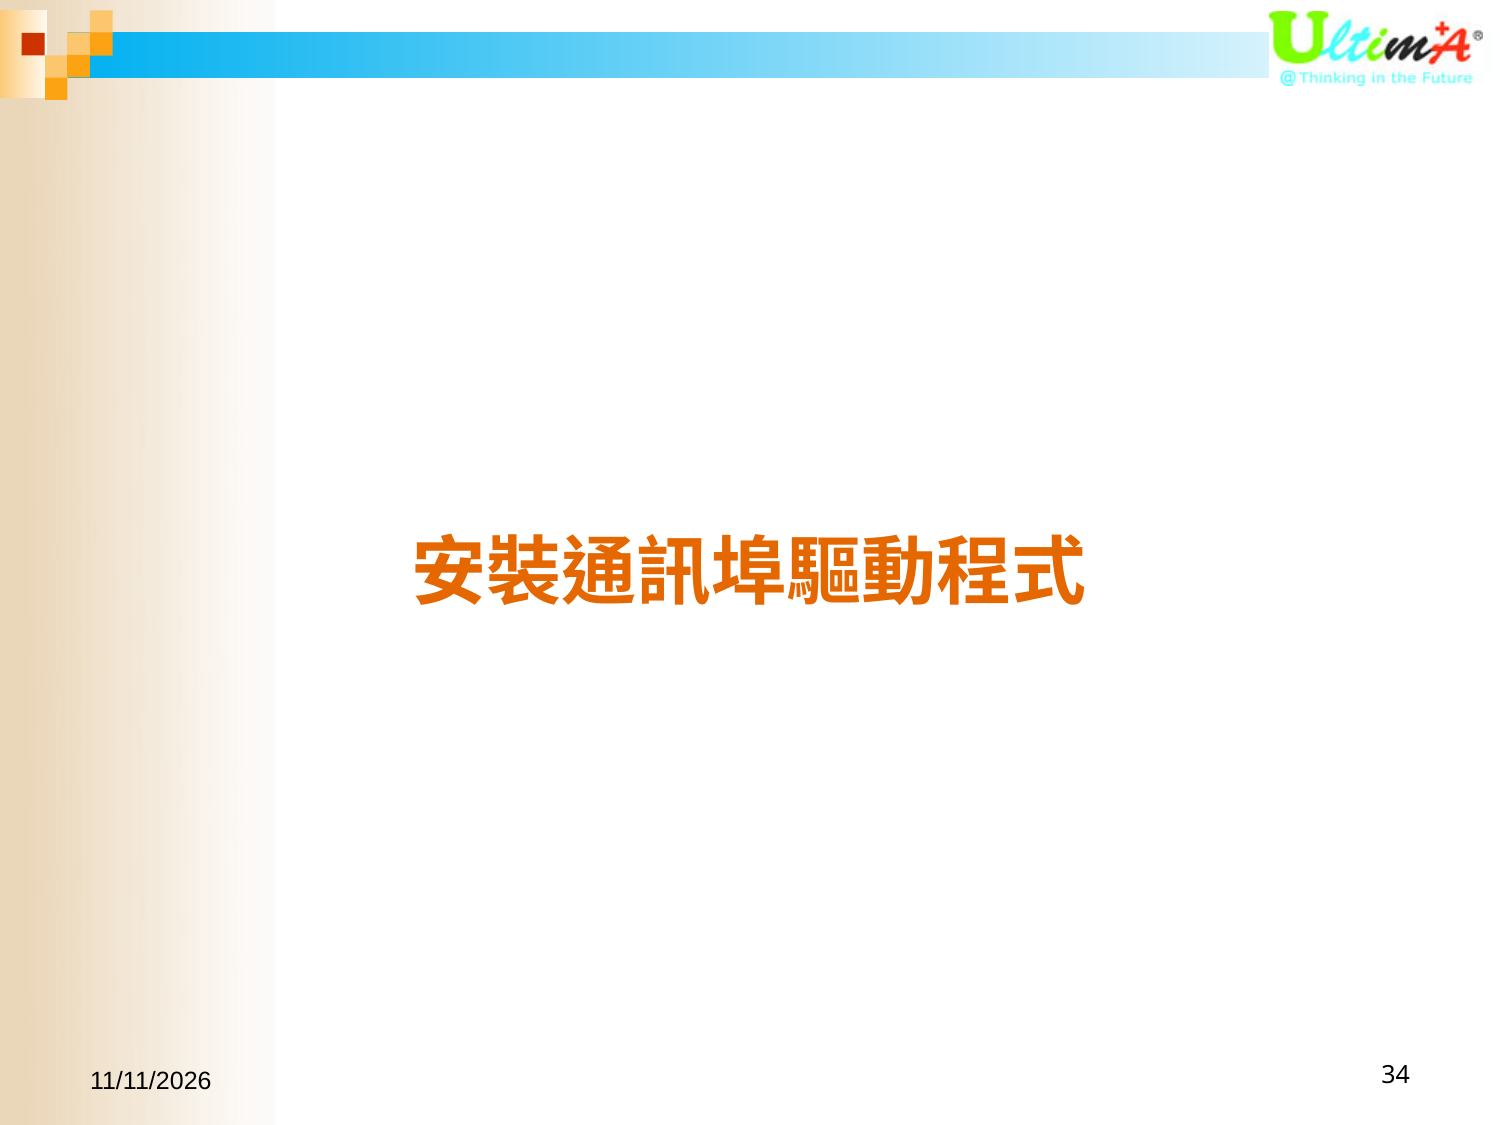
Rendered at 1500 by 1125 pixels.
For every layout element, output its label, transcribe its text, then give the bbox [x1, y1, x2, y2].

title 安裝通訊埠驅動程式 [230, 456, 1268, 682]
picture [1269, 11, 1483, 86]
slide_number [75, 1024, 425, 1103]
slide_number 34 [1074, 1025, 1425, 1100]
